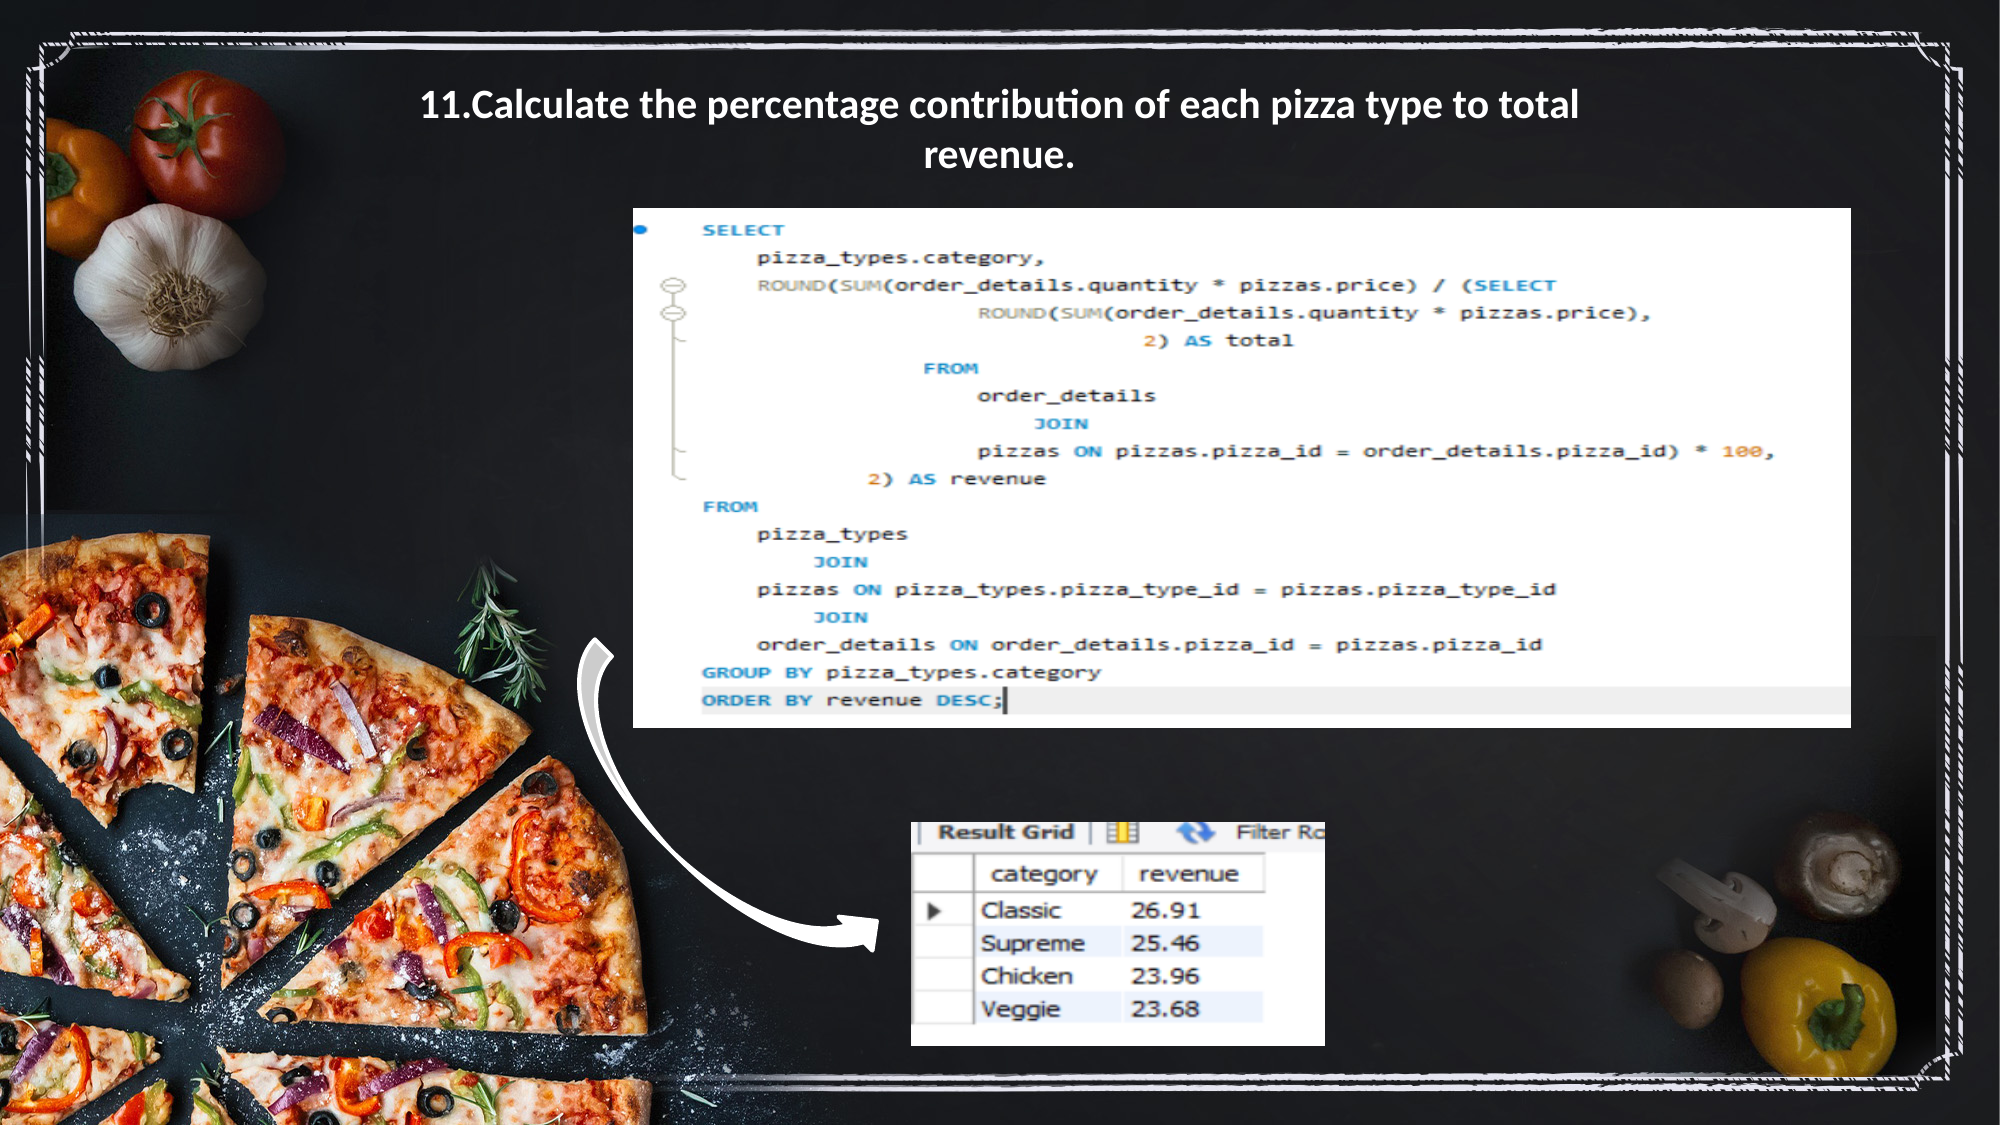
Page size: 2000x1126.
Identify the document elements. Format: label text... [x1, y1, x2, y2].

picture [0, 0, 2000, 1125]
text_box [577, 637, 879, 953]
text_box 11.Calculate the percentage contribution of each pizza type to total revenue. [356, 69, 1644, 184]
